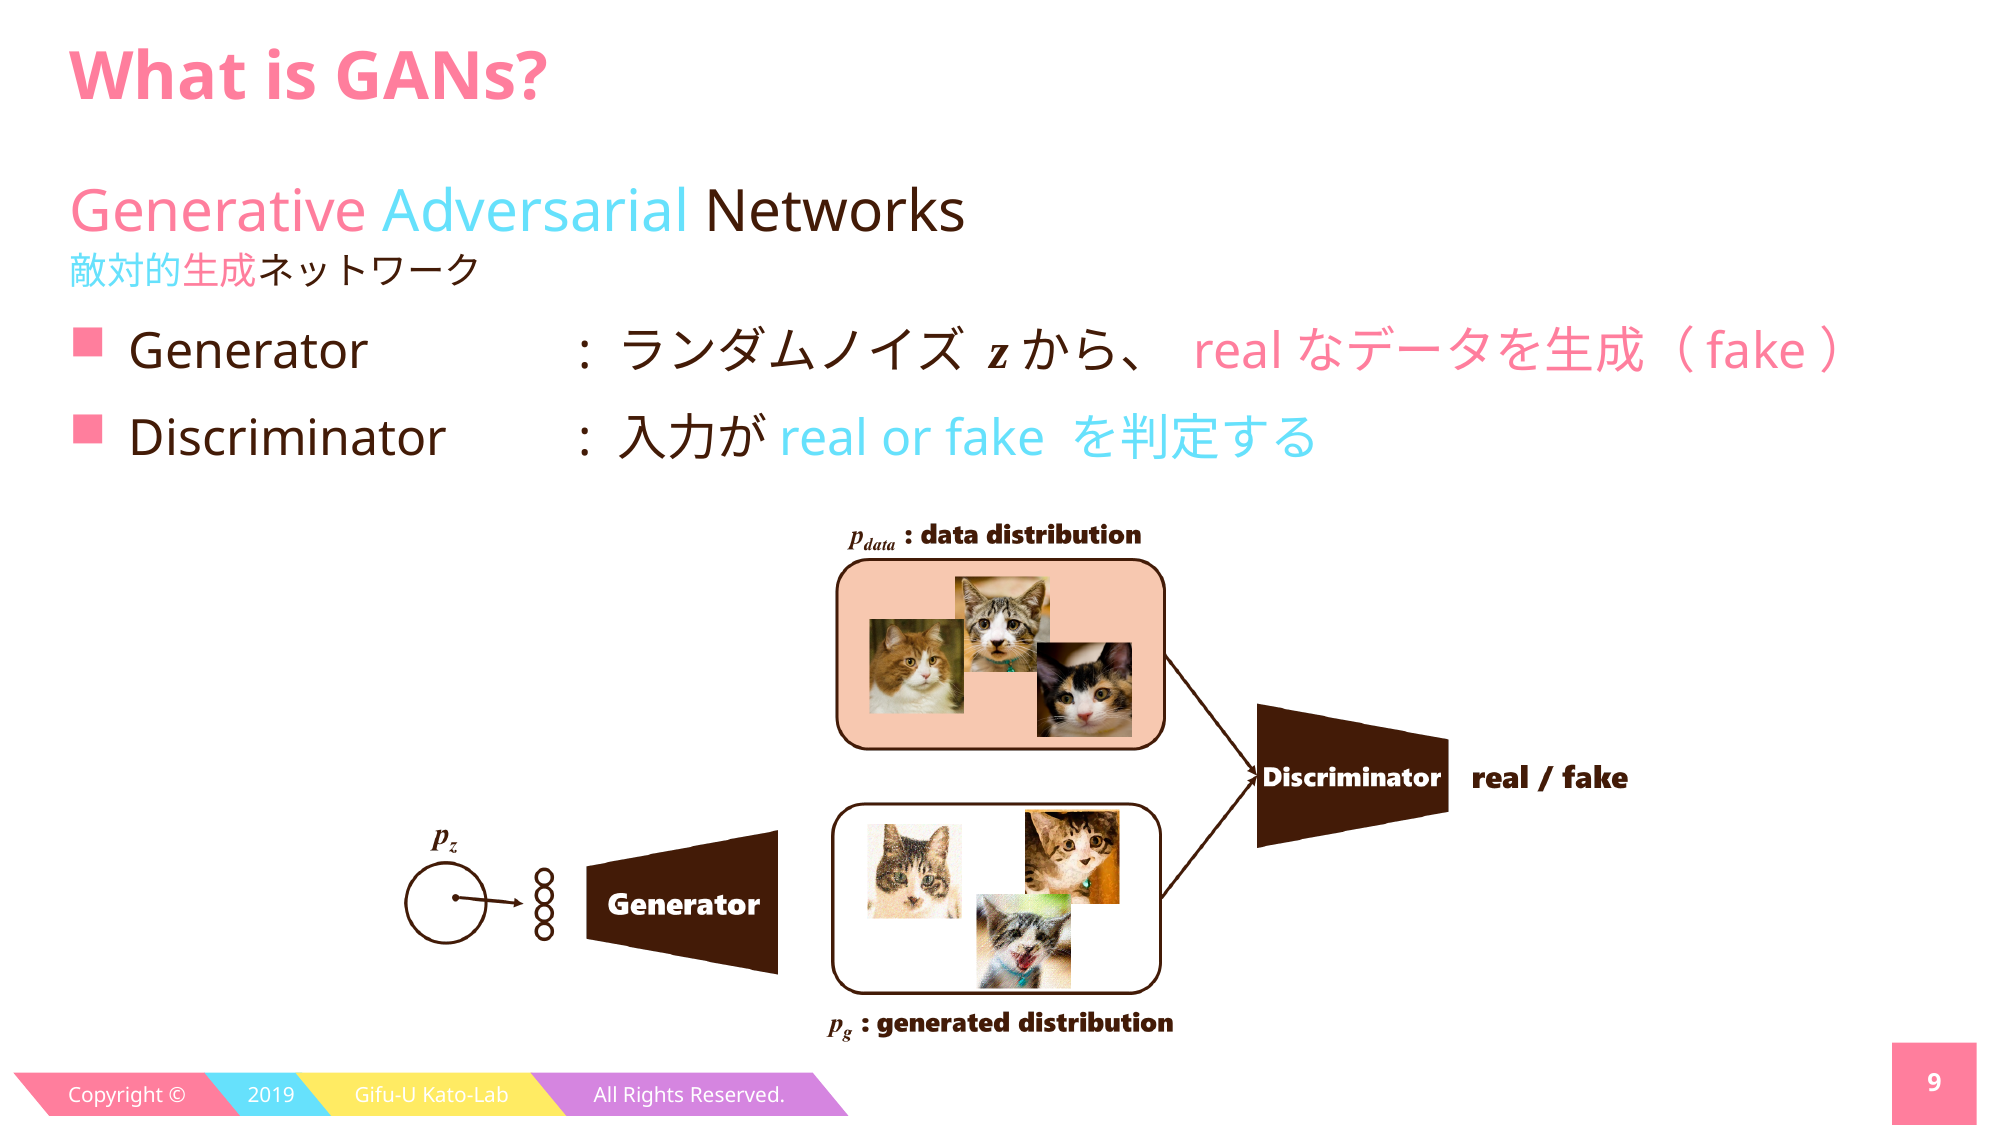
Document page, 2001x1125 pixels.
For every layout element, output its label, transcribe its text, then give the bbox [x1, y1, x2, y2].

picture [404, 509, 1647, 1054]
list Generative Adversarial Networks 敵対的生成ネットワーク Generator : ランダムノイズ zから、 realなデータを生成（fake） Discriminator : 入力がreal or fake を判定する [54, 158, 1946, 1014]
title What is GANs? [54, 33, 1946, 123]
slide_number 9 [1900, 1053, 1968, 1114]
